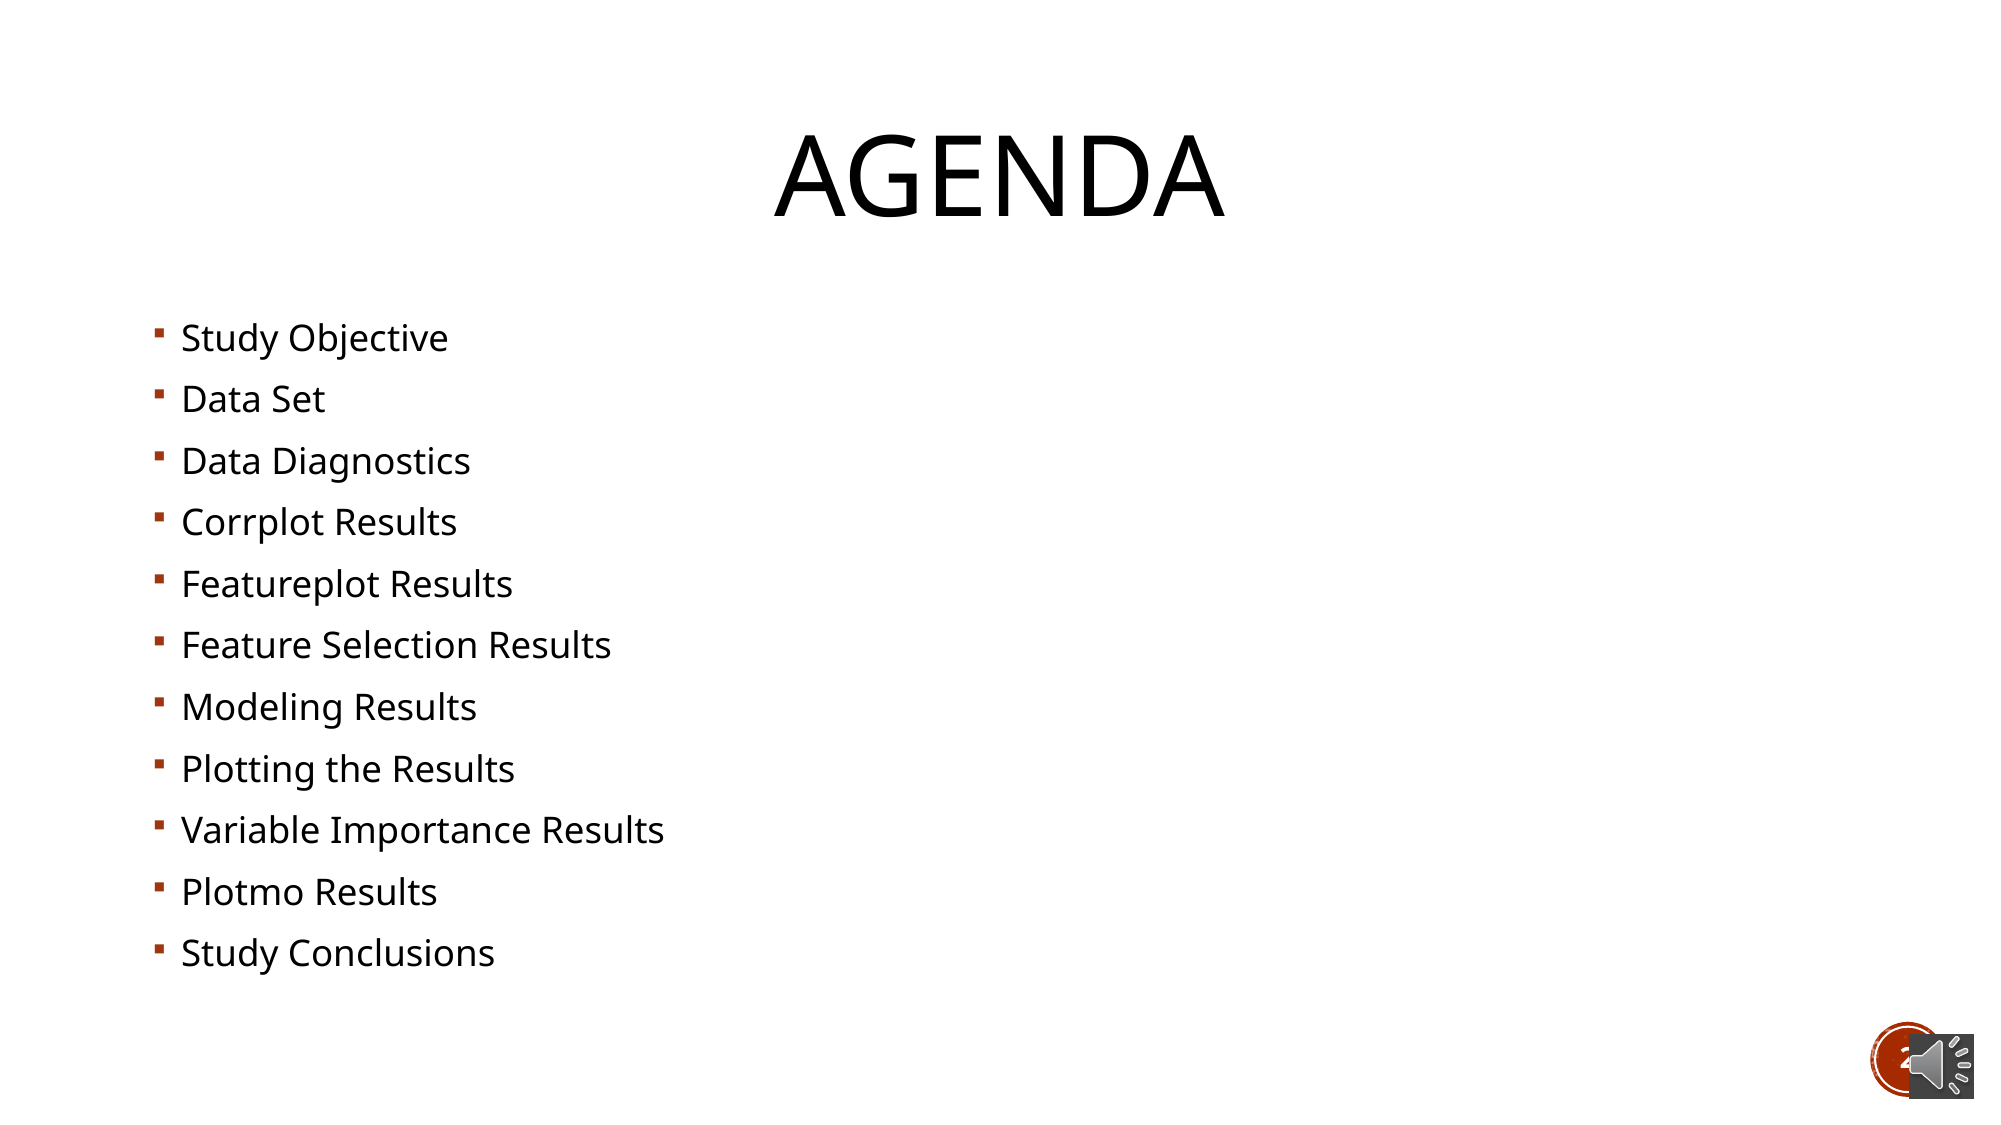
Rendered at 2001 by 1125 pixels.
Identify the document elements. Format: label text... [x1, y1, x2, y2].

picture [1909, 1034, 1975, 1100]
list Study Objective Data Set Data Diagnostics Corrplot Results Featureplot Results Feature Selection Results Modeling Results Plotting the Results Variable Importance Results Plotmo Results Study Conclusions [137, 311, 1863, 987]
title Agenda [174, 47, 1825, 311]
slide_number 2 [1855, 1028, 1961, 1089]
